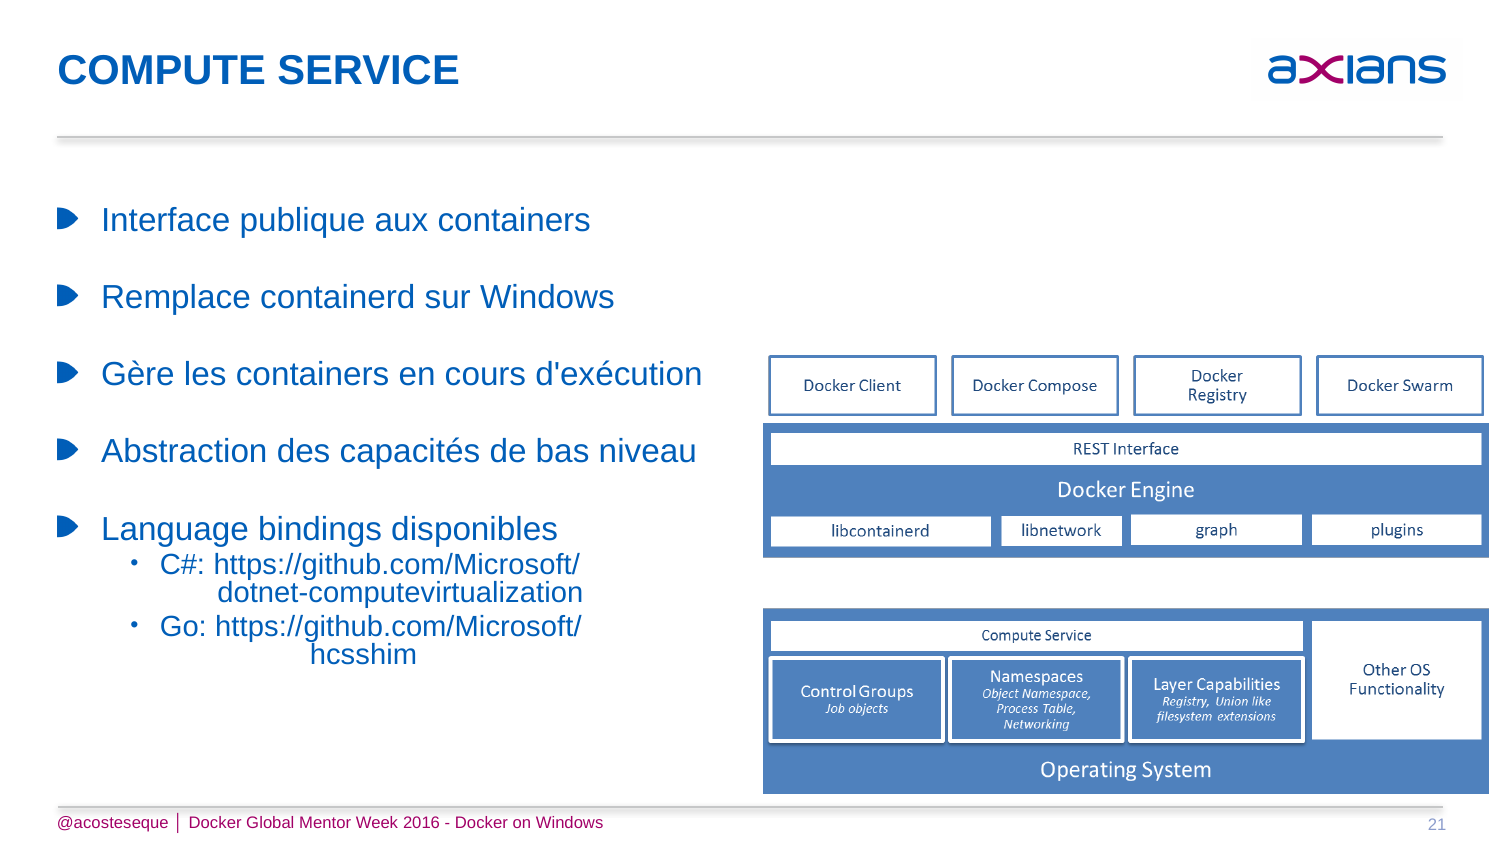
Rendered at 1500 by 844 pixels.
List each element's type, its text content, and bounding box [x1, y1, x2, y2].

title Compute Service [42, 0, 1269, 136]
footer @acosteseque │ Docker Global Mentor Week 2016 - Docker on Windows [42, 804, 876, 836]
picture [57, 514, 79, 538]
picture [57, 206, 79, 230]
list Interface publique aux containers Remplace containerd sur Windows Gère les containers en cours d'exécution Abstraction des capacités de bas niveau Language bindings disponibles C#: https://github.com/Microsoft/ dotnet-computevirtualization Go: https://github.com/Microsoft/ hcsshim [42, 198, 1446, 757]
picture [57, 437, 79, 461]
picture [57, 283, 79, 307]
picture [763, 354, 1489, 794]
picture [1269, 38, 1463, 101]
picture [57, 360, 79, 384]
